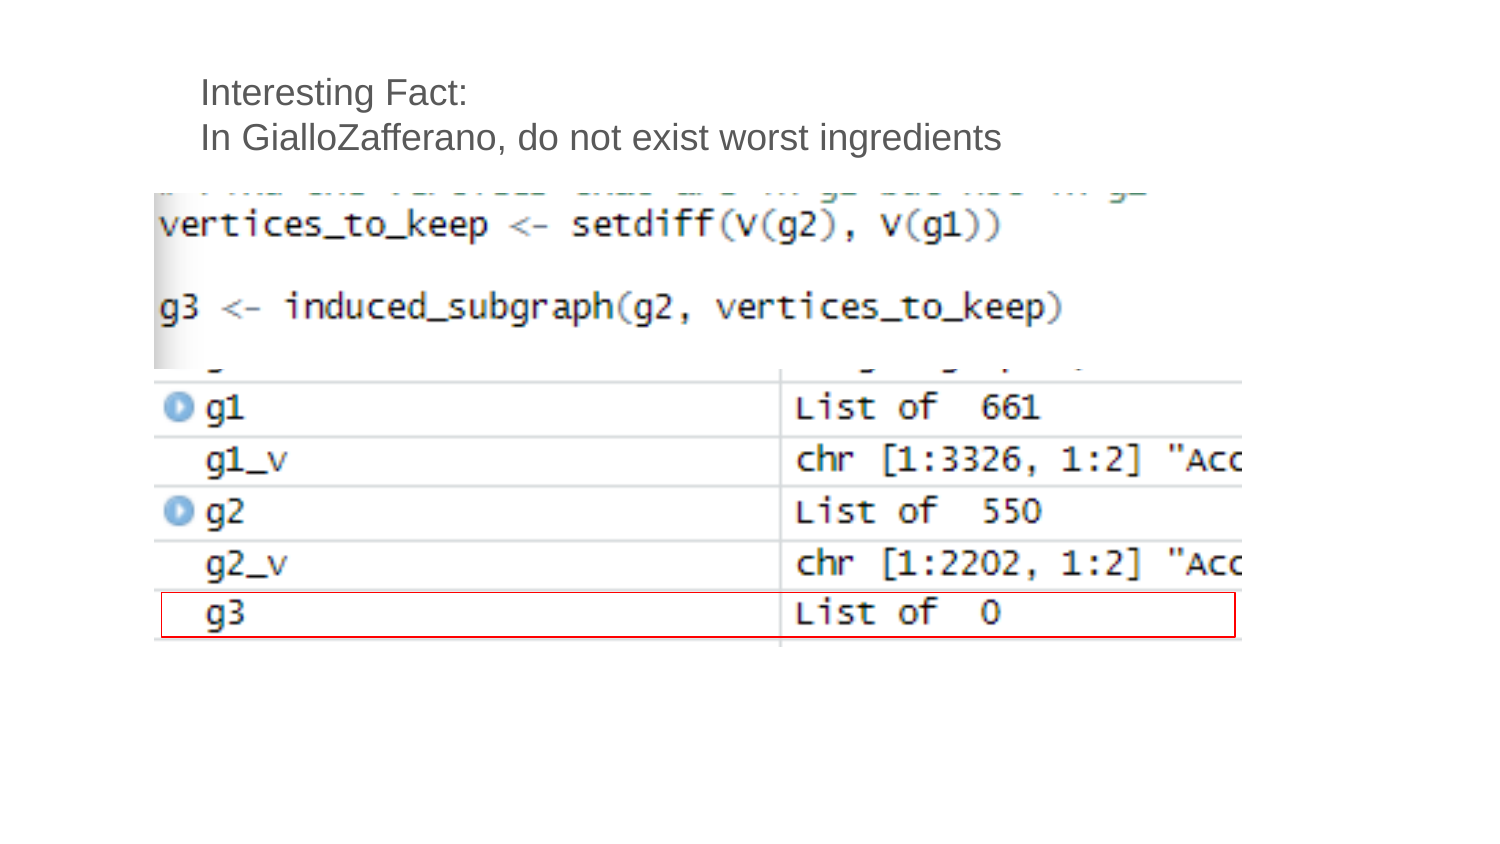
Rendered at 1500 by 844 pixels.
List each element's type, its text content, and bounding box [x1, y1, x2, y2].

picture [154, 193, 1251, 648]
text_box Interesting Fact: In GialloZafferano, do not exist worst ingredients [185, 52, 1172, 167]
